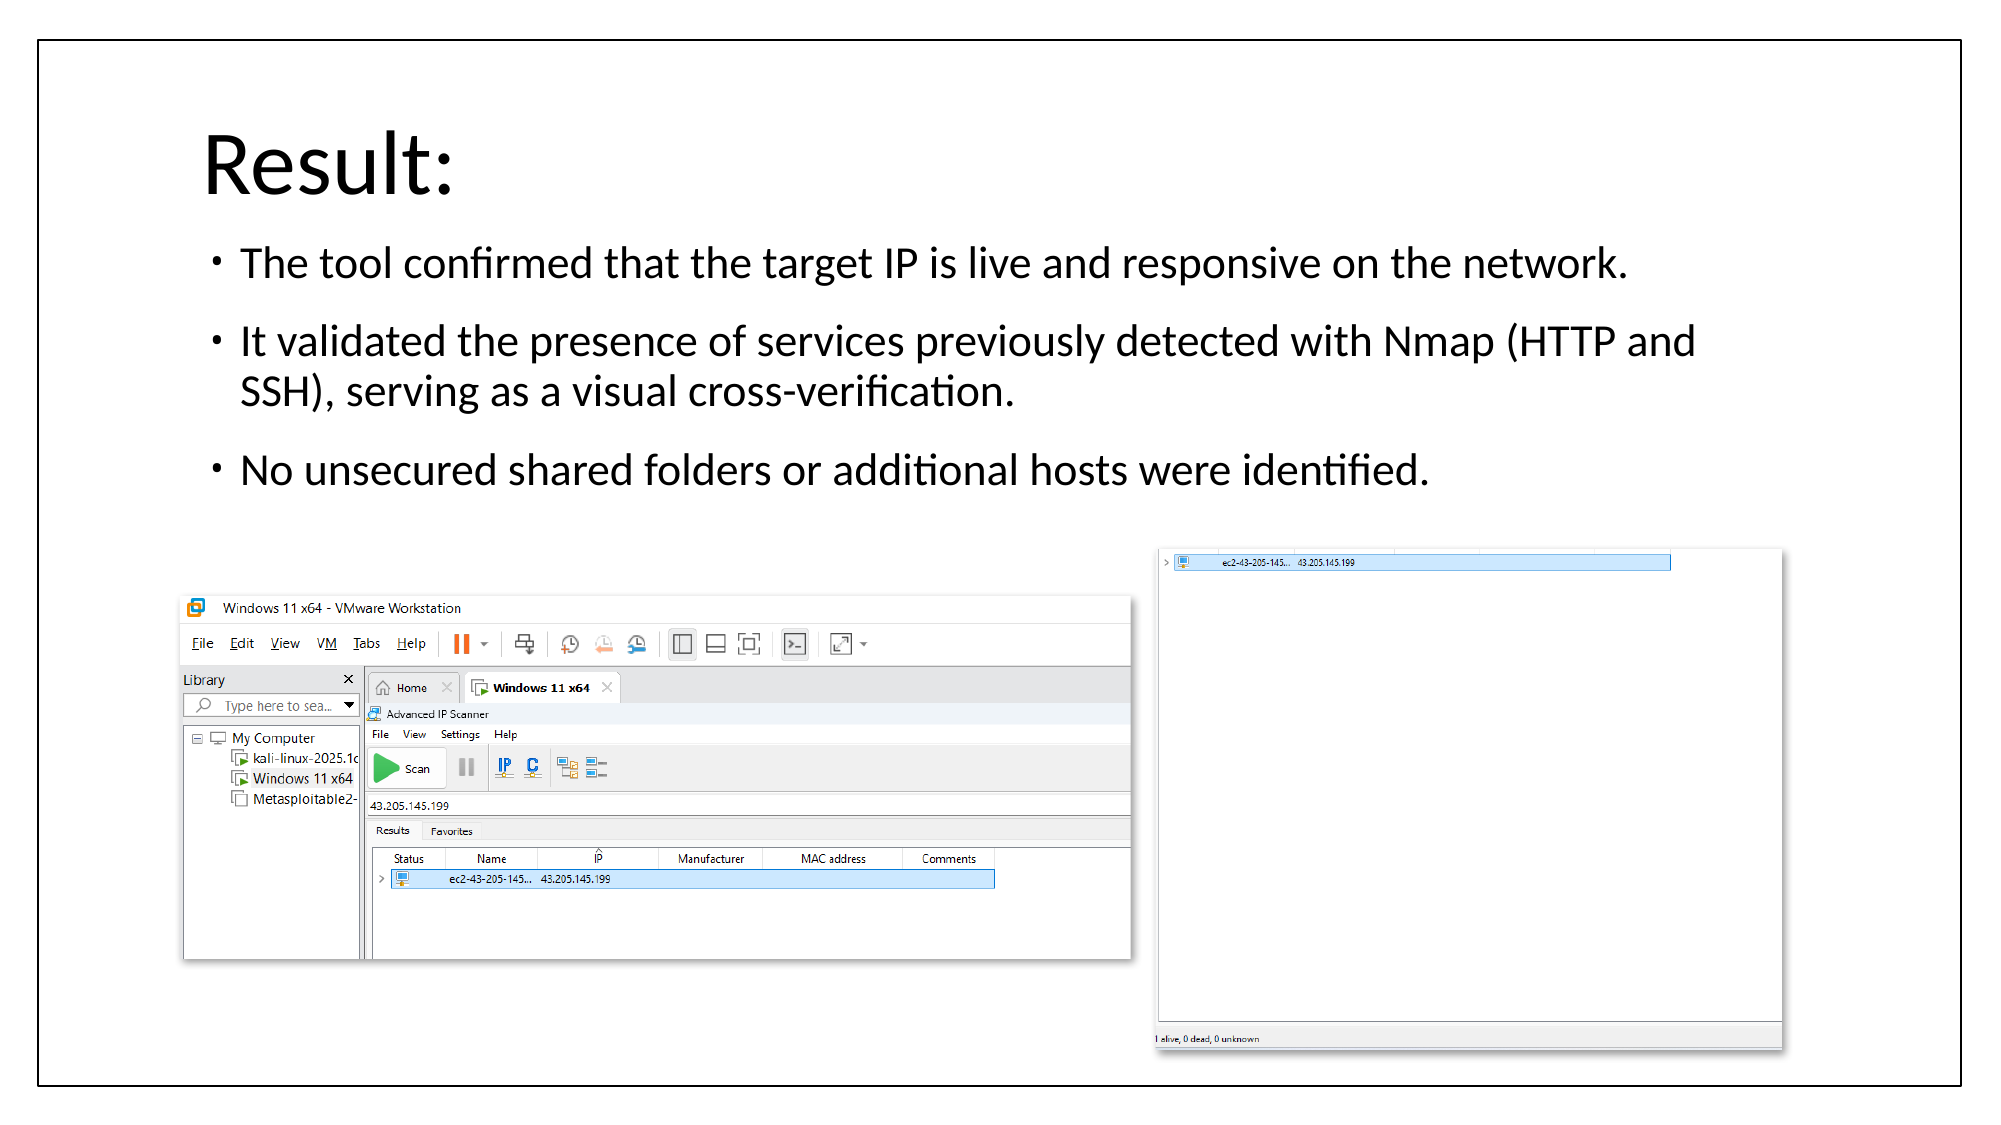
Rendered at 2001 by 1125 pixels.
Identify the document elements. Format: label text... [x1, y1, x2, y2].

title Result: [187, 53, 1808, 230]
list The tool confirmed that the target IP is live and responsive on the network. It validated the presence of services previously detected with Nmap (HTTP and SSH), serving as a visual cross-verification. No unsecured shared folders or additional hosts were identified. [187, 230, 1808, 894]
picture [1155, 548, 1783, 1050]
picture [179, 595, 1131, 960]
